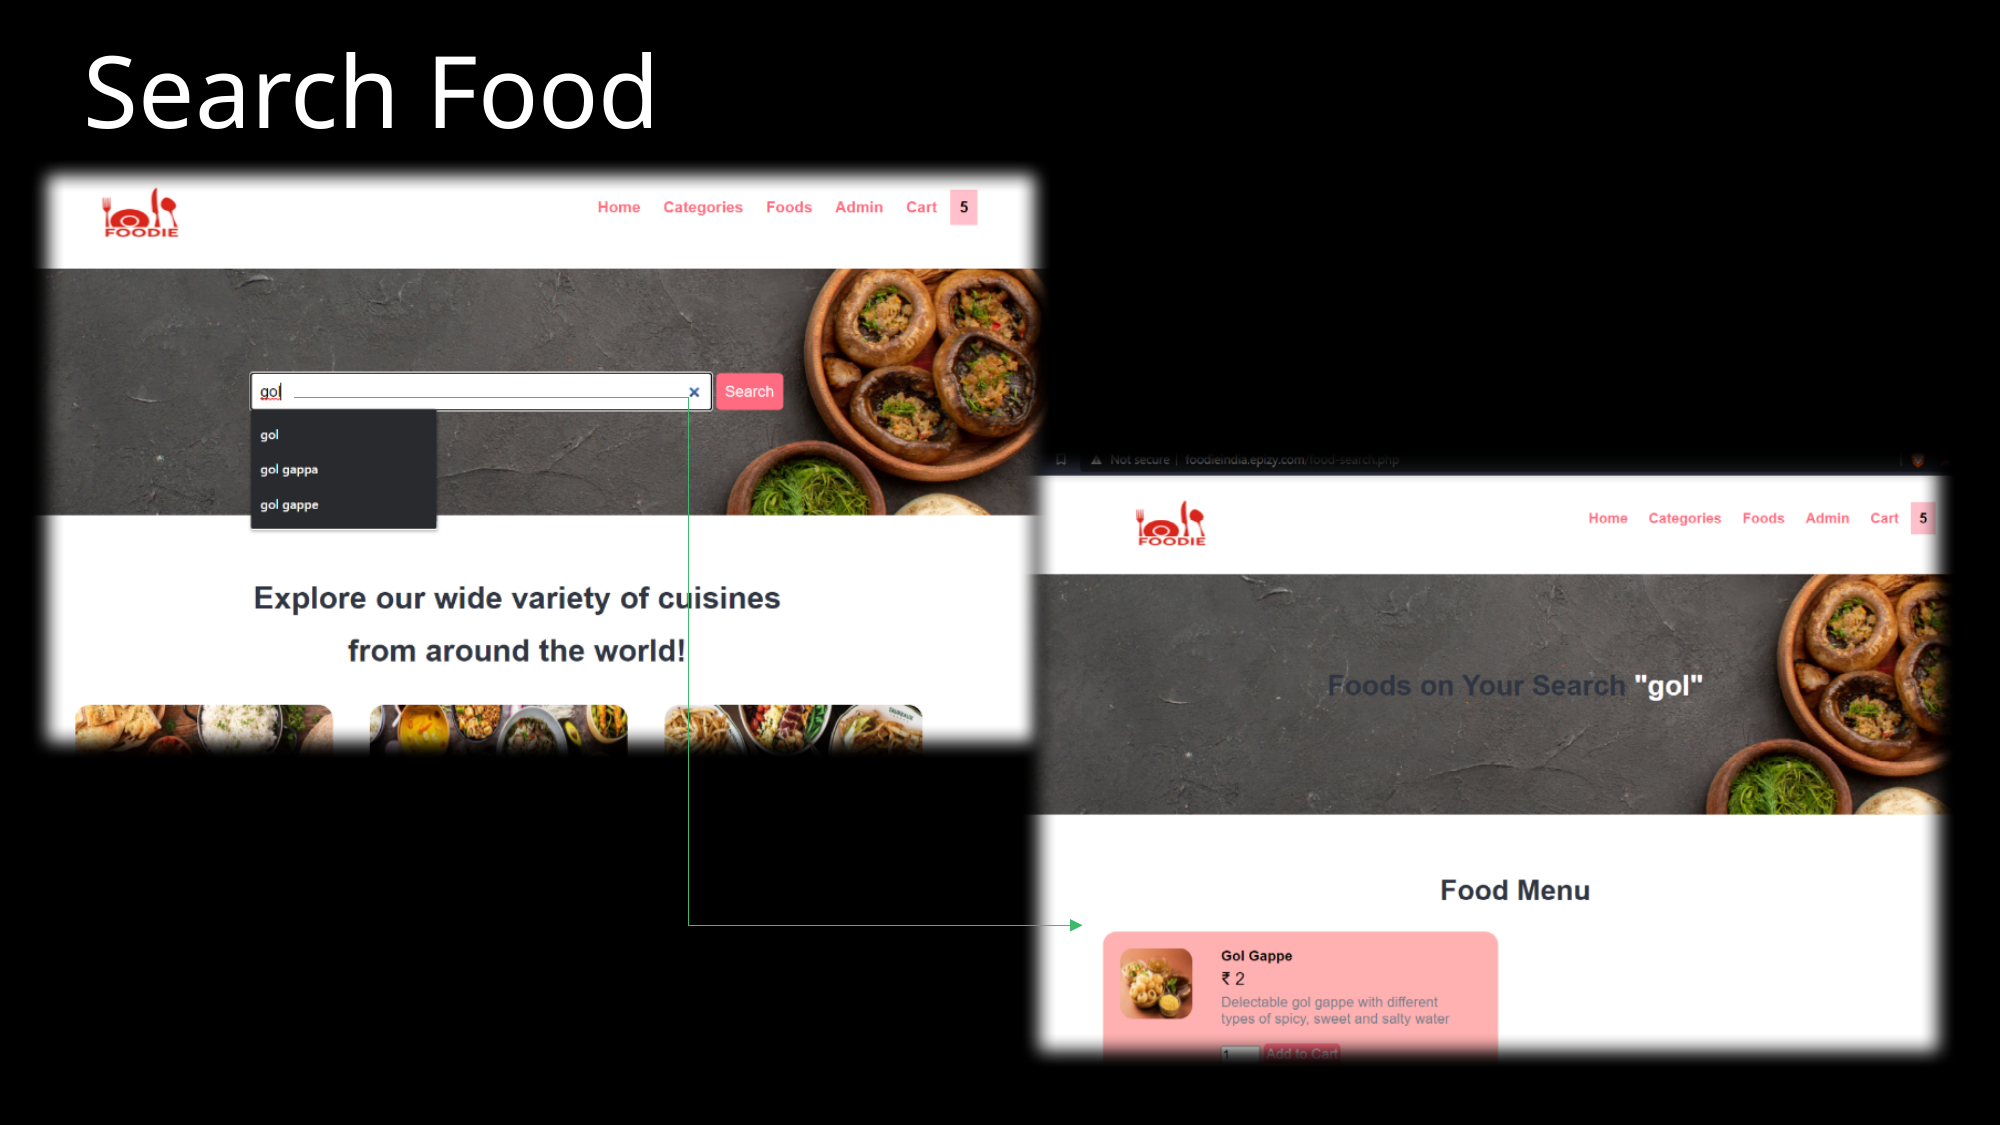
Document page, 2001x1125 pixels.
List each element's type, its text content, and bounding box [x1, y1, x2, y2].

picture [1021, 448, 1955, 1068]
picture [30, 158, 1052, 758]
title Search Food [0, 10, 964, 159]
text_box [294, 397, 1083, 926]
